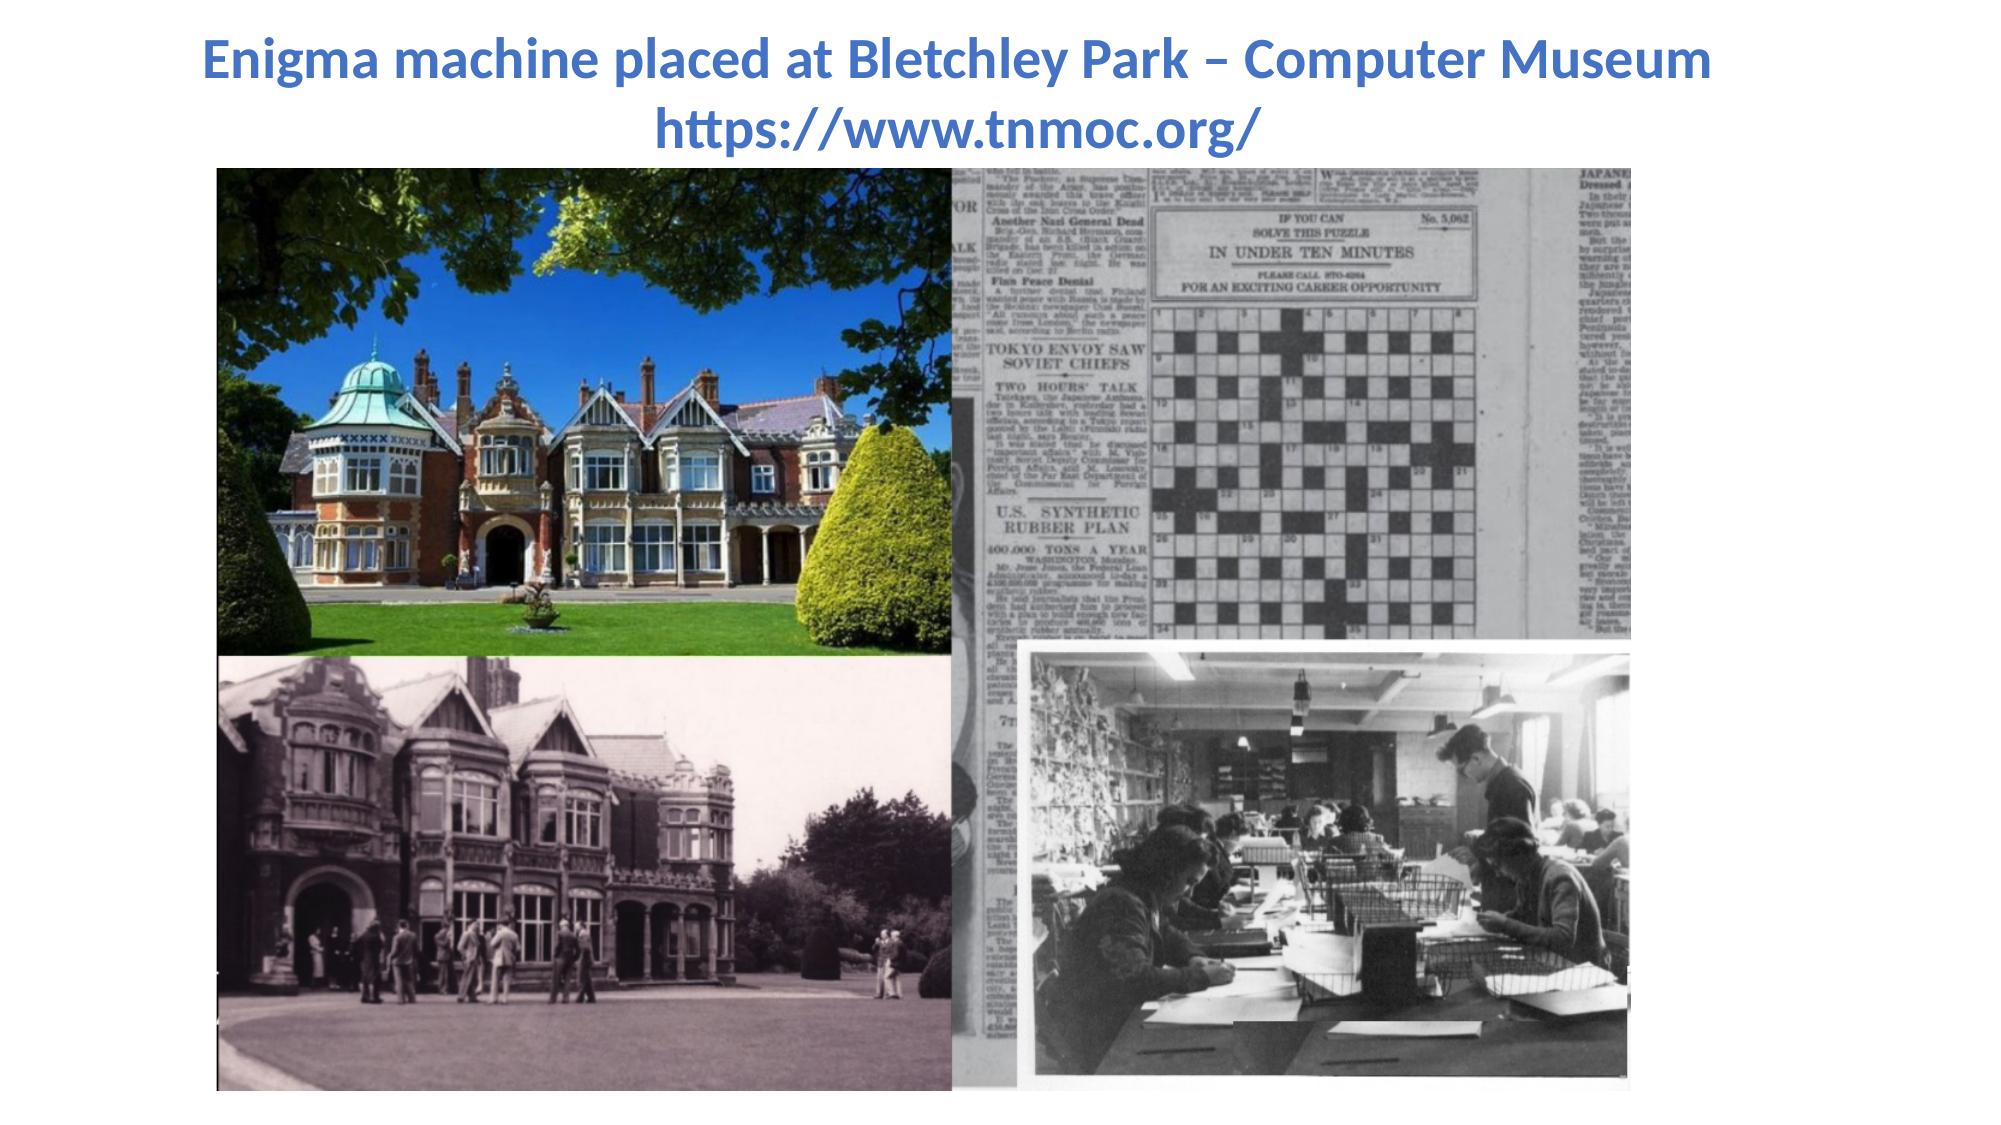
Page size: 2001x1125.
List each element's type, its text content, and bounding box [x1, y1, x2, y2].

picture [216, 168, 1631, 1092]
text_box Enigma machine placed at Bletchley Park – Computer Museum https://www.tnmoc.org/ [187, 12, 1729, 168]
